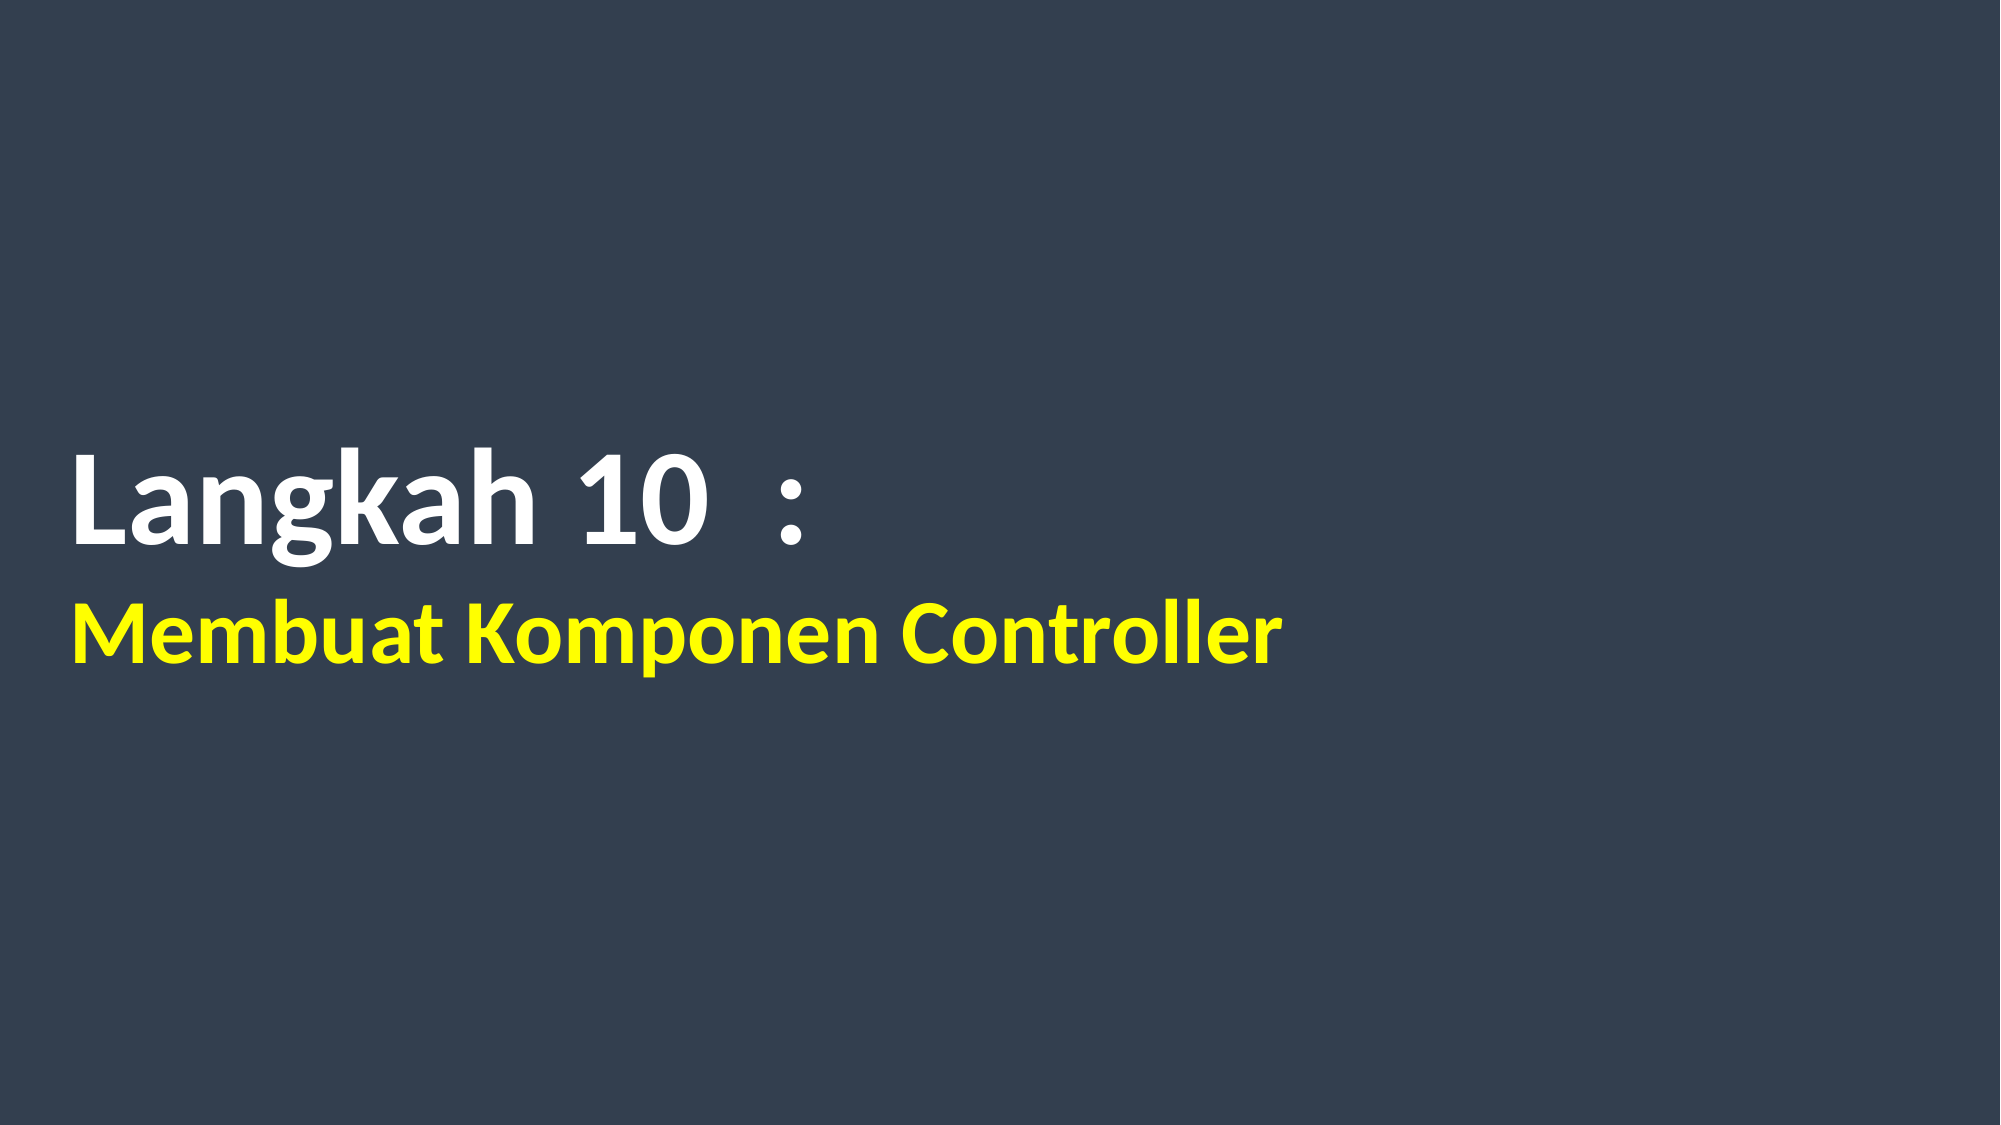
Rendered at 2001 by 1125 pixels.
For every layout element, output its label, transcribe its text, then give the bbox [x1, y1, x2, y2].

text_box Langkah 10 : Membuat Komponen Controller [54, 399, 1900, 689]
